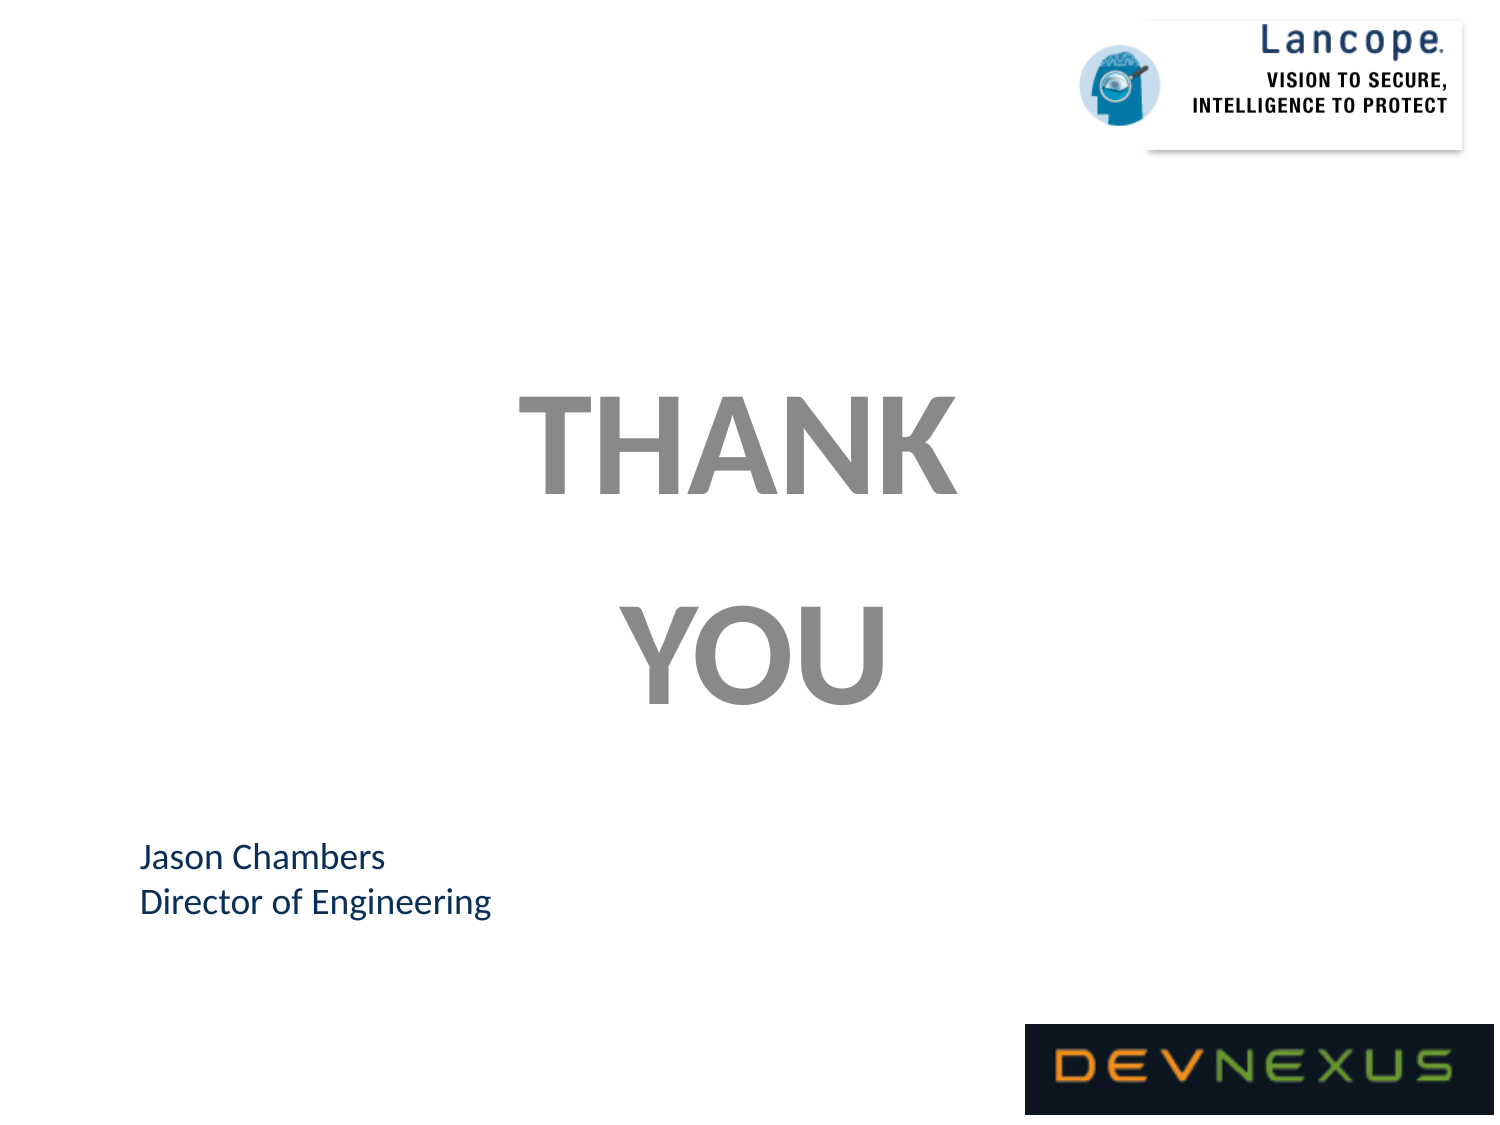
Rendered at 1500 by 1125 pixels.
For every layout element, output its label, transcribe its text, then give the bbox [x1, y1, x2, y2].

picture [900, 21, 1463, 150]
picture [1024, 1024, 1494, 1115]
text_box Jason Chambers Director of Engineering [124, 824, 738, 975]
list THANK YOU [118, 337, 1394, 584]
